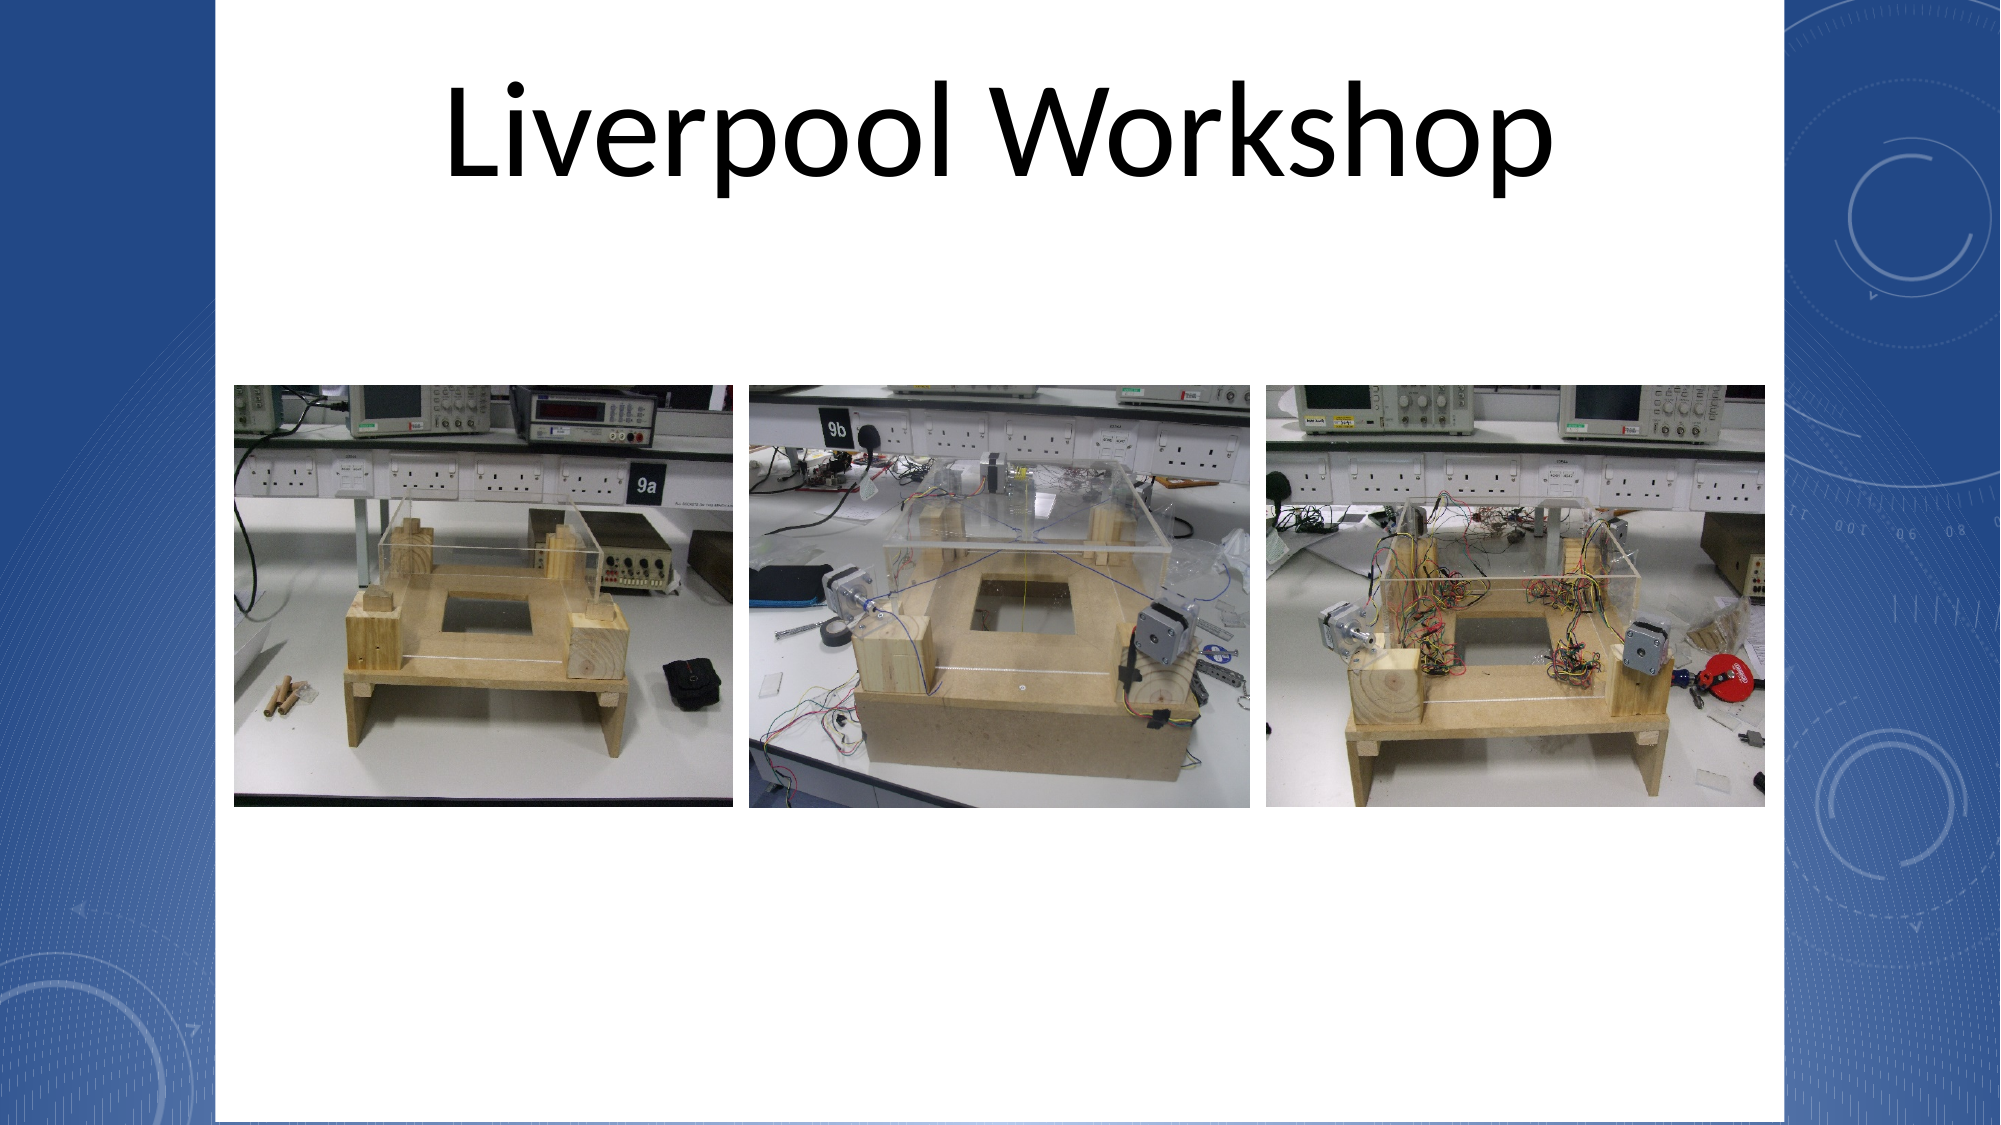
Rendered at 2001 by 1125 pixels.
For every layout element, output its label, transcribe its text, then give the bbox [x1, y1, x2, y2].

picture [0, 0, 2000, 1125]
text_box [214, 0, 1786, 1123]
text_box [233, 385, 1766, 809]
text_box Liverpool Workshop [378, 32, 1622, 212]
